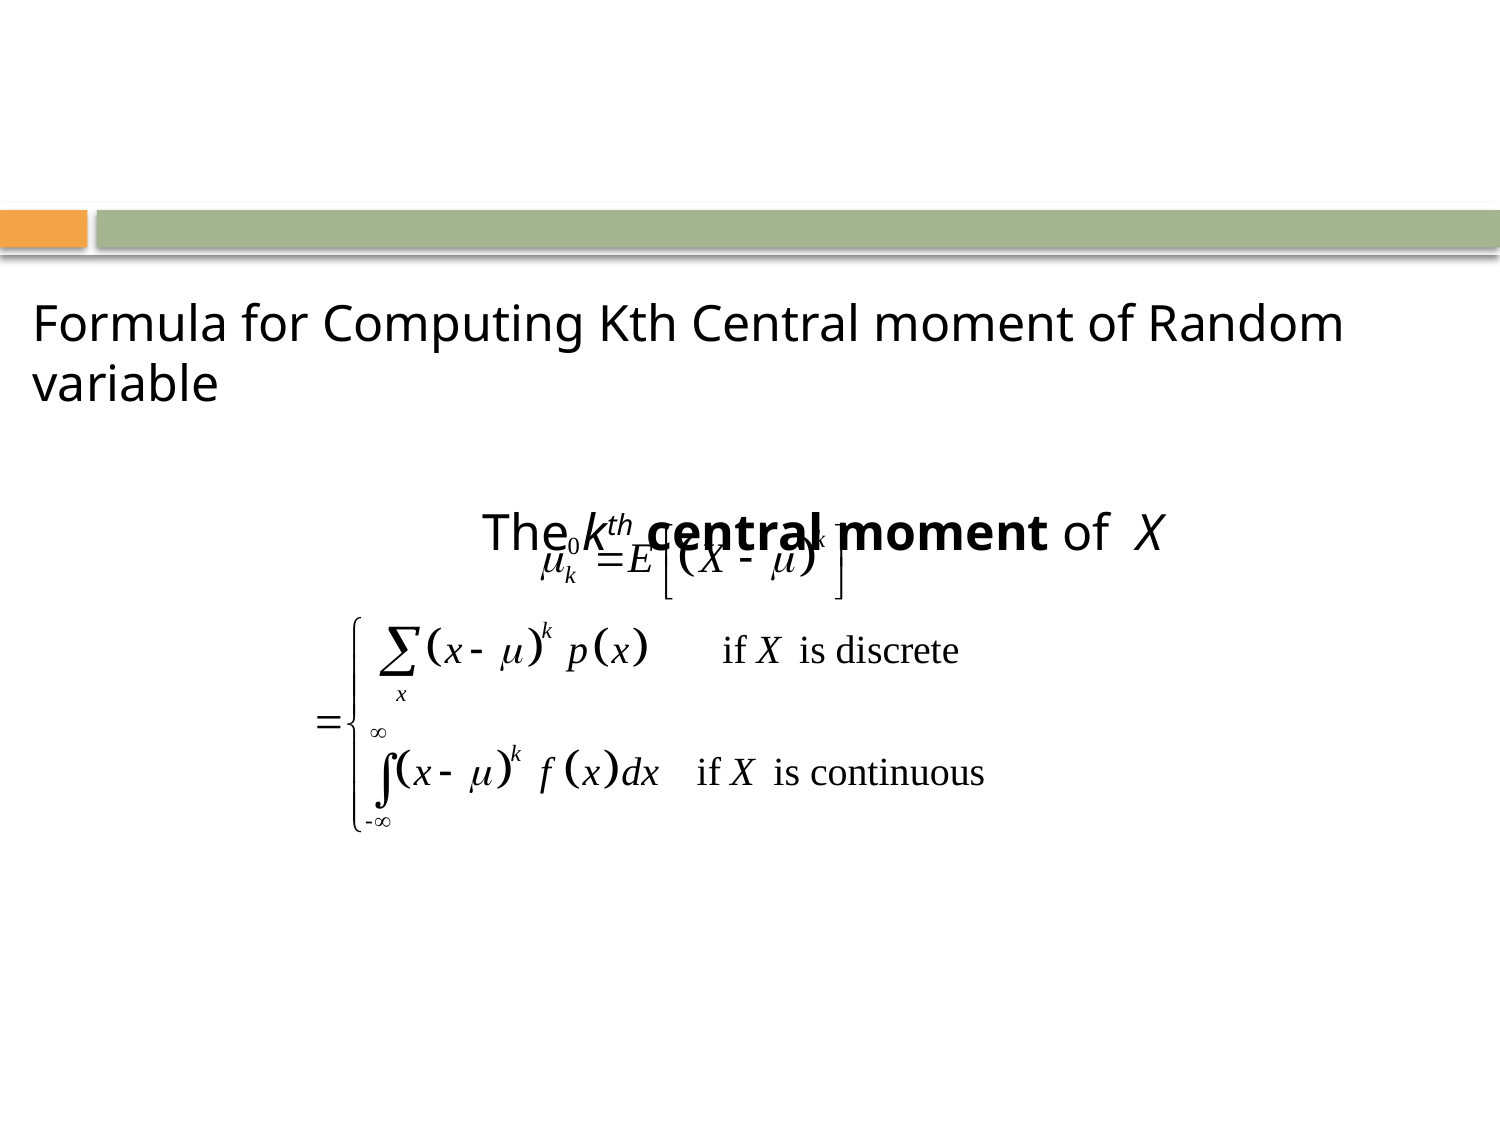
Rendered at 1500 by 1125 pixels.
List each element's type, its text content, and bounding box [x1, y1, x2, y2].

list Formula for Computing Kth Central moment of Random variable The kth central moment of X [17, 216, 1445, 1000]
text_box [531, 516, 859, 606]
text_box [306, 607, 994, 842]
